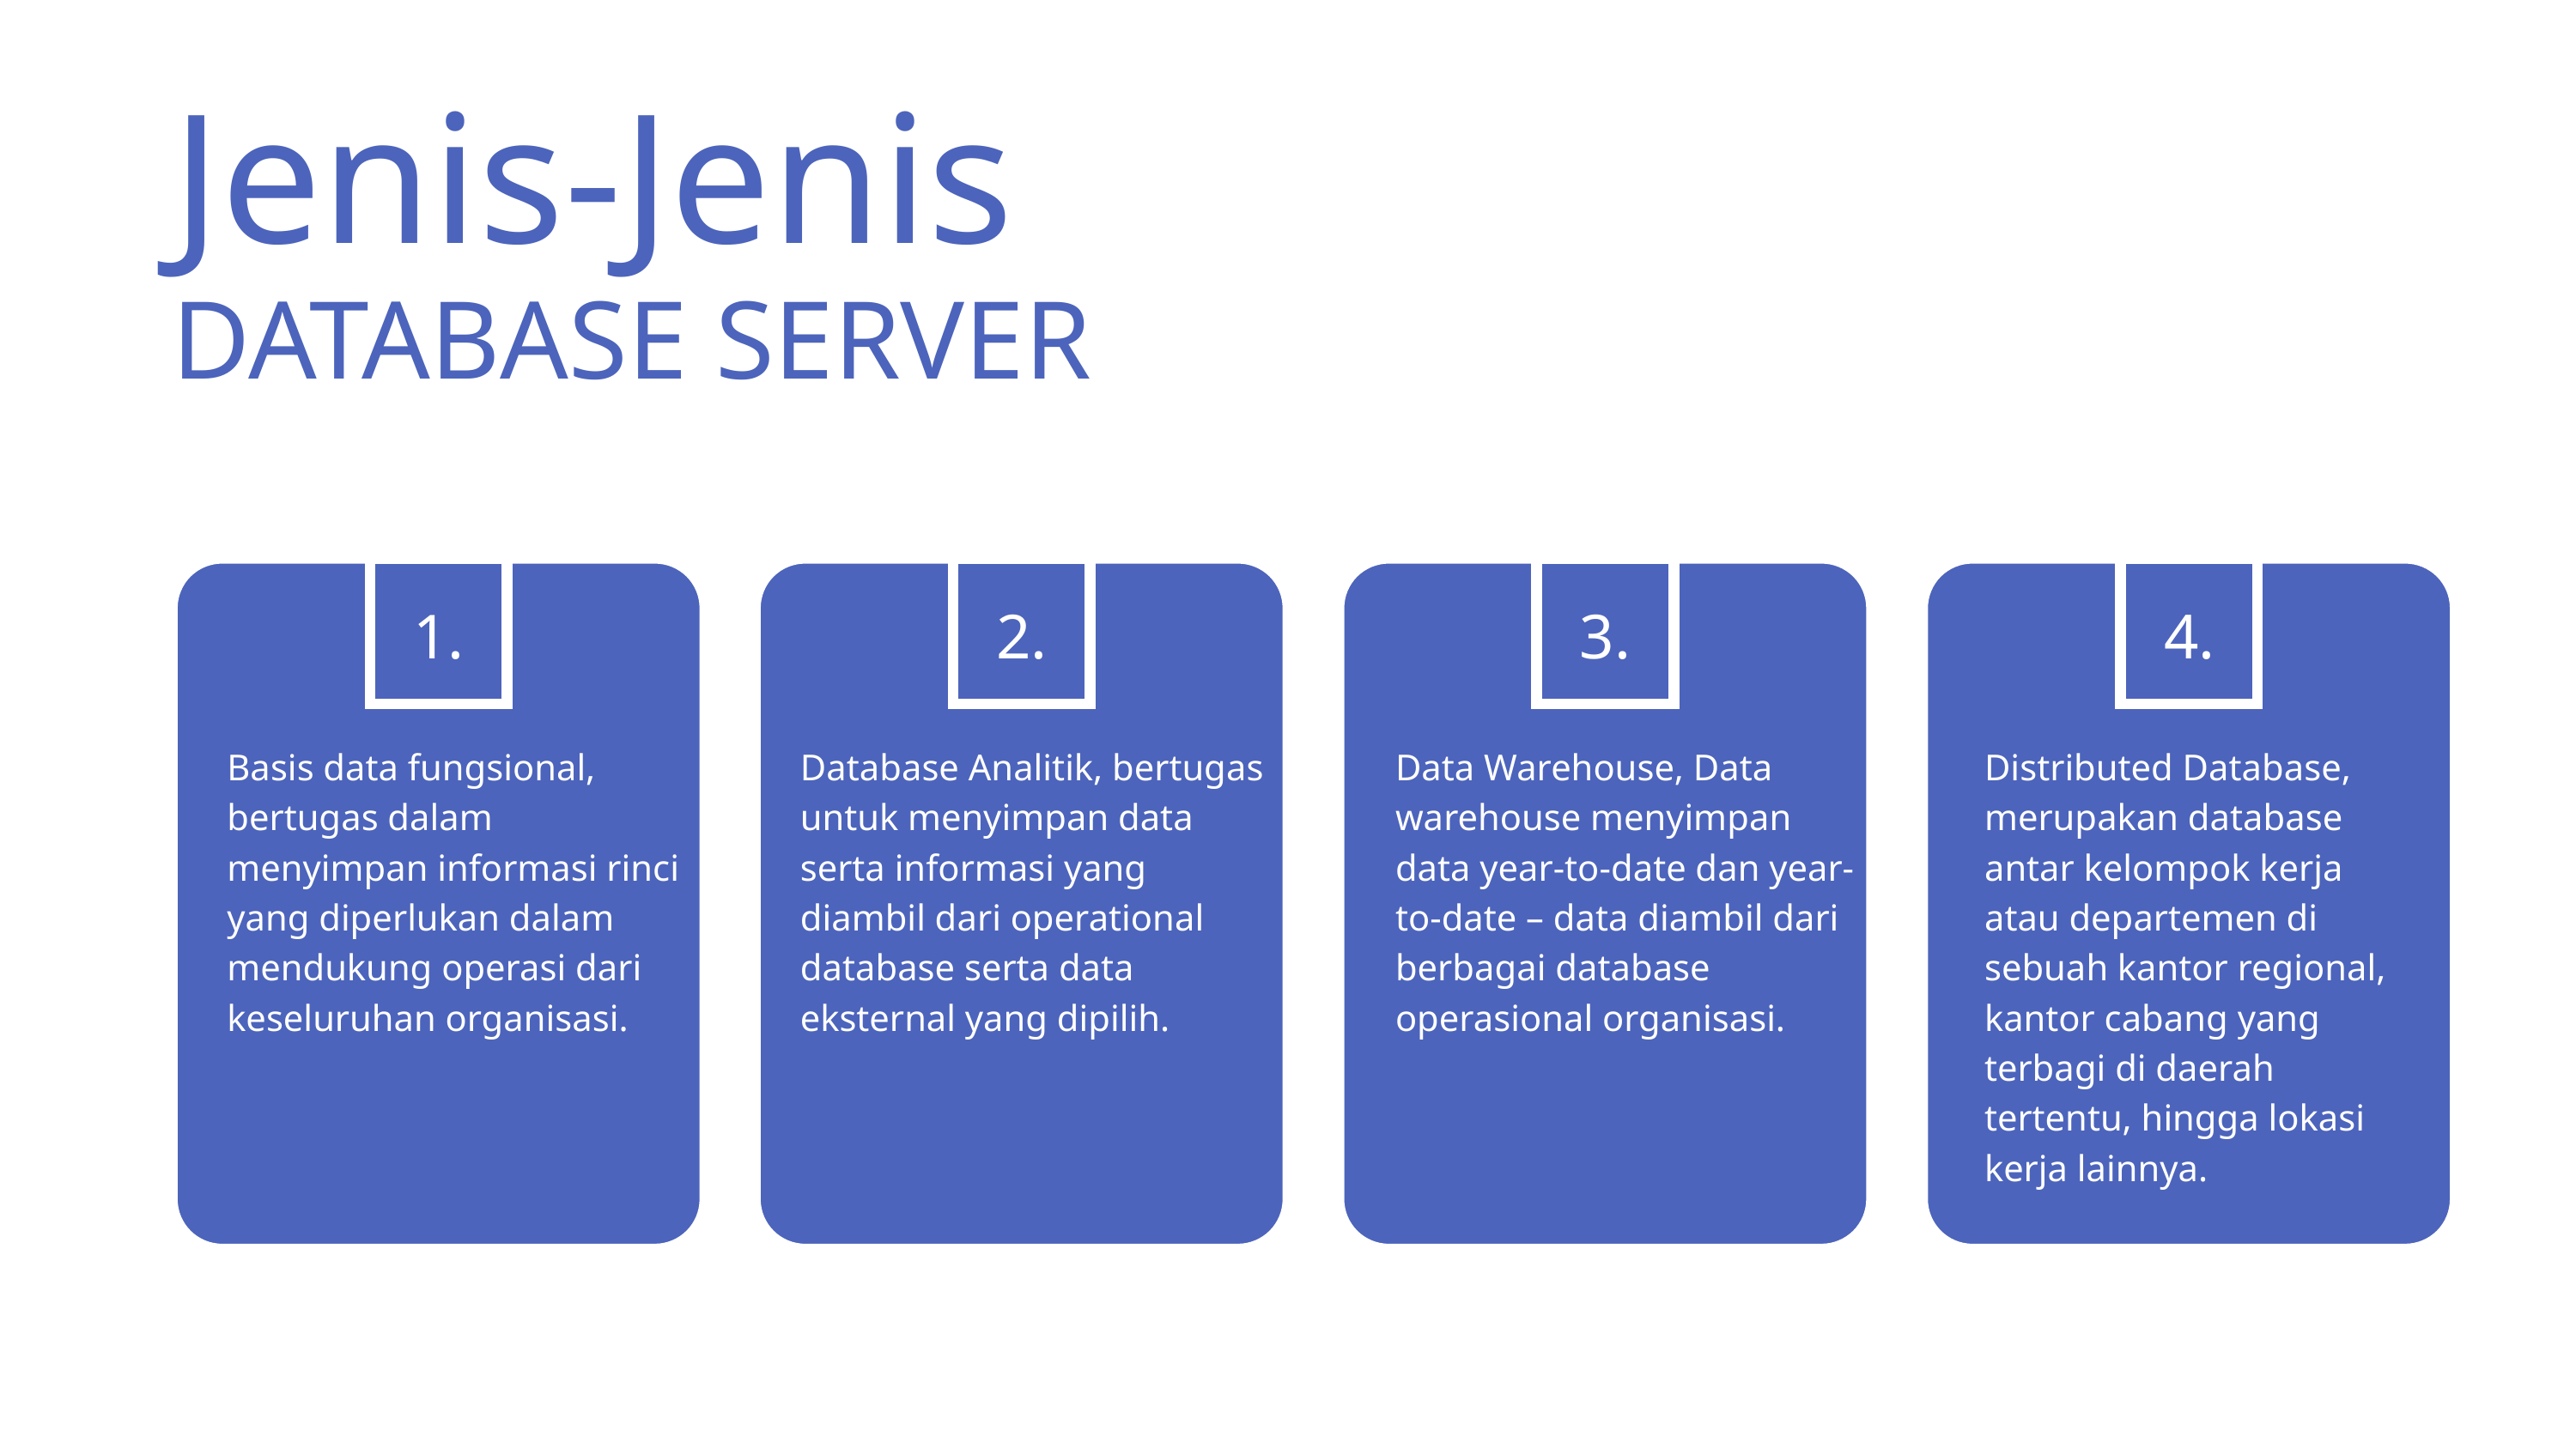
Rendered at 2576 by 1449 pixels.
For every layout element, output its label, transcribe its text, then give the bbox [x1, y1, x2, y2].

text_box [952, 558, 1091, 705]
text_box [755, 558, 1289, 1250]
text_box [1922, 558, 2456, 1250]
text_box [369, 558, 507, 705]
text_box Jenis-Jenis [172, 89, 1124, 280]
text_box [1339, 558, 1872, 1250]
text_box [1536, 558, 1674, 705]
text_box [2120, 558, 2258, 705]
text_box DATABASE SERVER [172, 293, 1606, 401]
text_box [172, 558, 706, 1250]
